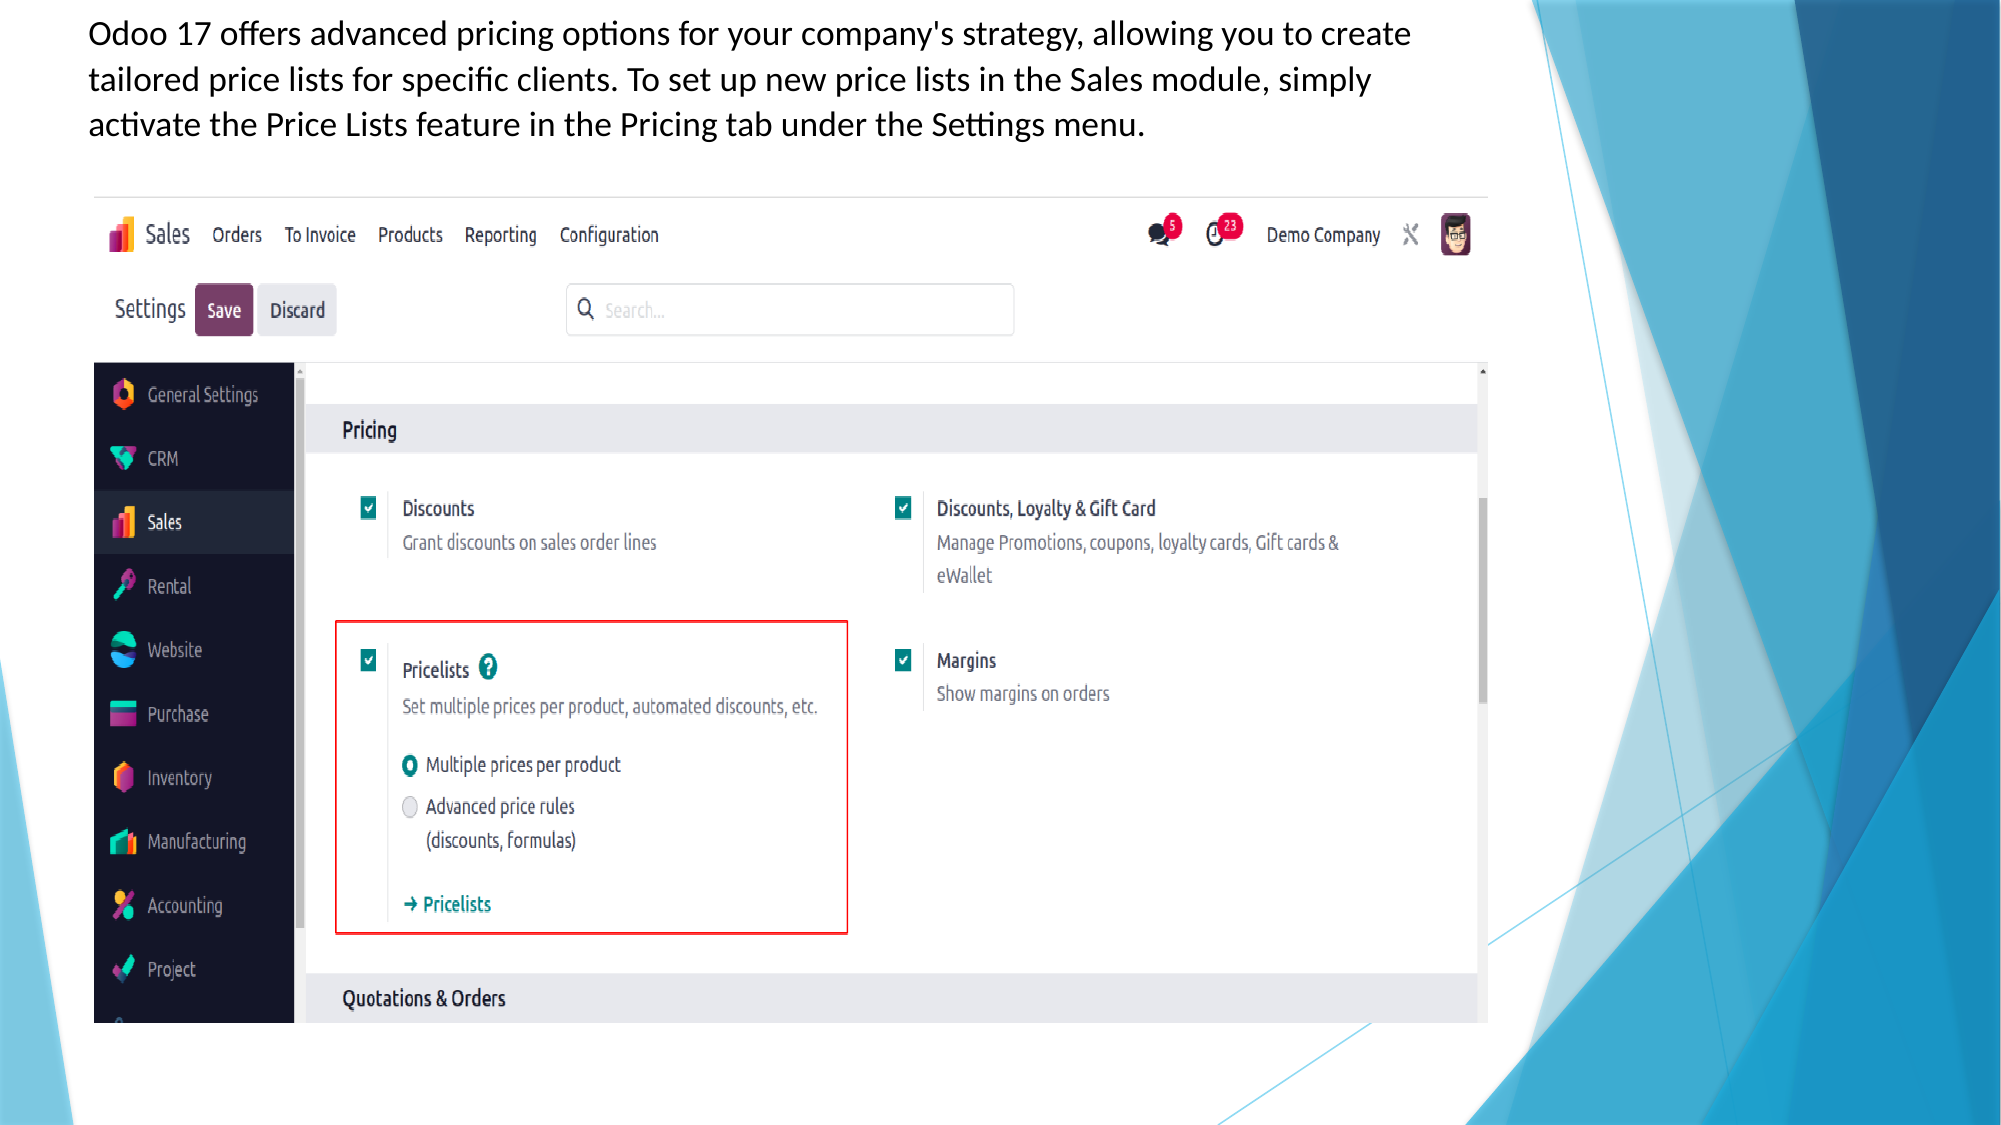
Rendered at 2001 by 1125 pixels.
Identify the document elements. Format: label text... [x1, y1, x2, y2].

text_box Odoo 17 offers advanced pricing options for your company's strategy, allowing you to create tailored price lists for specific clients. To set up new price lists in the Sales module, simply activate the Price Lists feature in the Pricing tab under the Settings menu. [73, 0, 1509, 152]
picture [94, 196, 1488, 1024]
